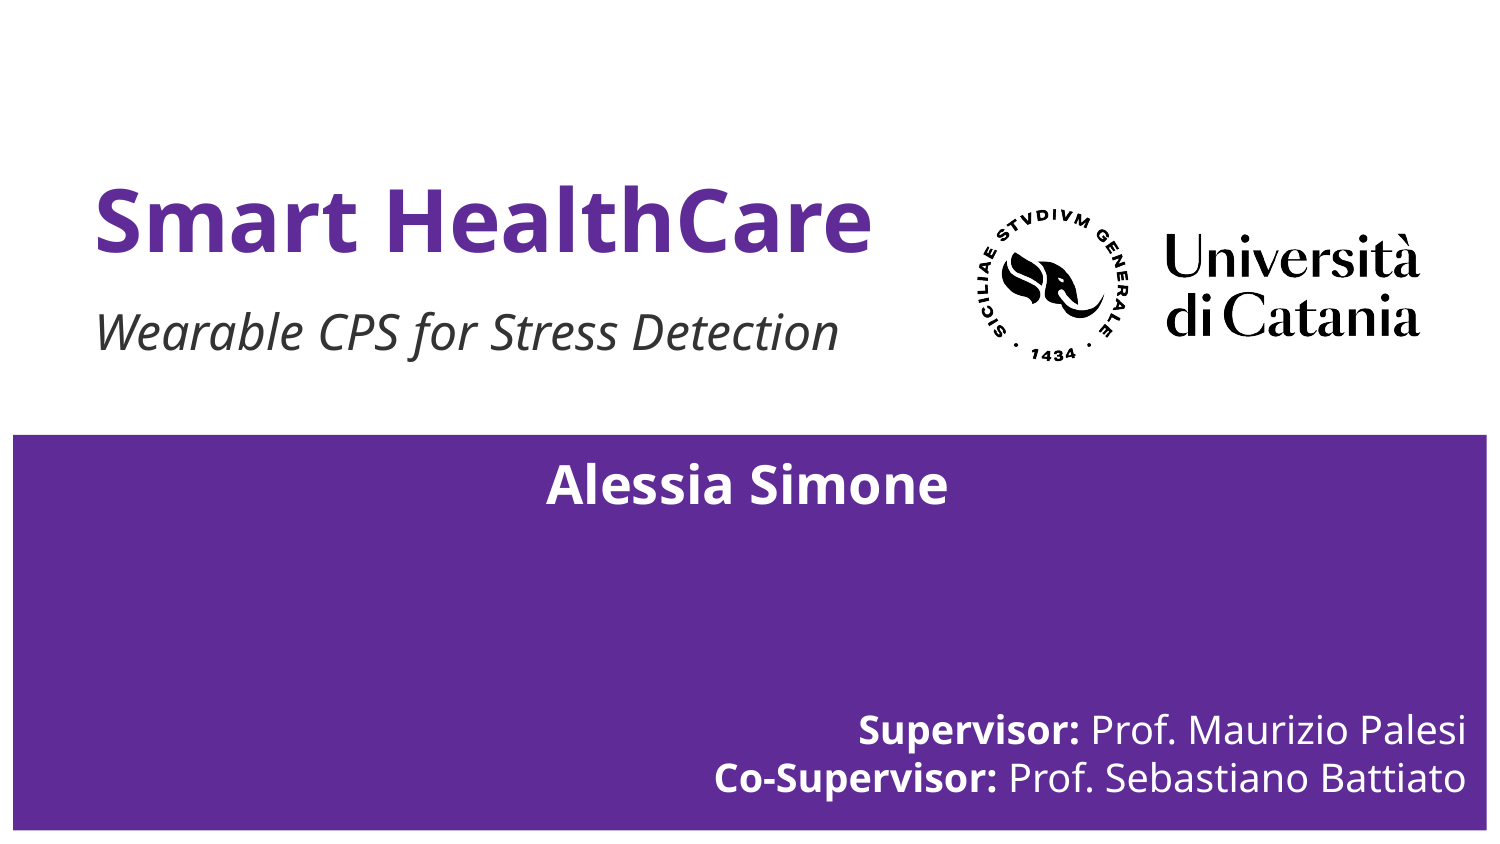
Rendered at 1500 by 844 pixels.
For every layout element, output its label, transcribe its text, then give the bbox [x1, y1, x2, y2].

text_box Alessia Simone Supervisor: Prof. Maurizio Palesi Co-Supervisor: Prof. Sebastiano Battiato [14, 435, 1483, 825]
title Smart HealthCare [79, 43, 1423, 285]
picture [911, 143, 1485, 427]
subtitle Wearable CPS for Stress Detection [79, 285, 906, 427]
